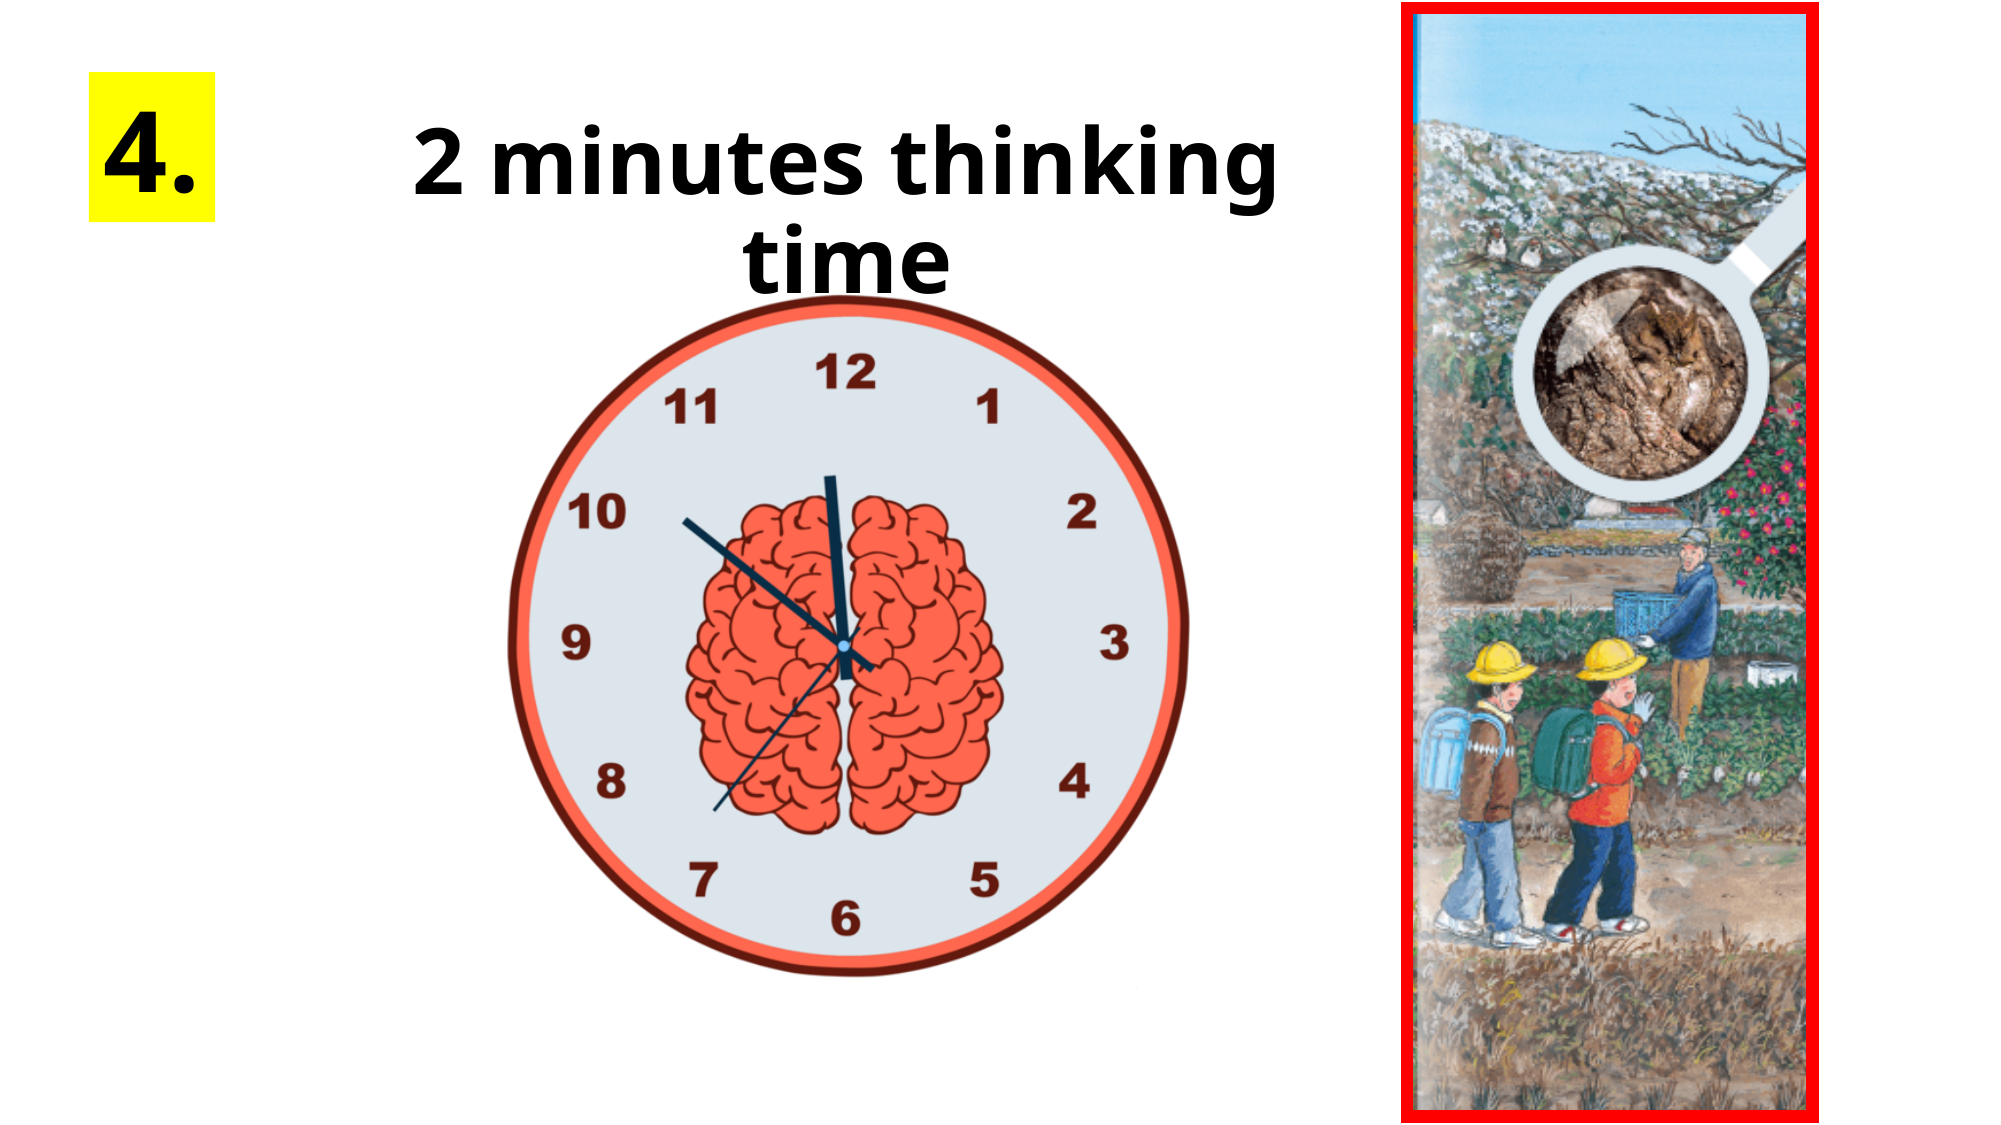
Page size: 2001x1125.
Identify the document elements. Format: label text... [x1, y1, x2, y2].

picture [273, 269, 1398, 1125]
title 2 minutes thinking time [352, 106, 1342, 269]
text_box 4. [88, 72, 216, 223]
picture [1407, 8, 1813, 1117]
